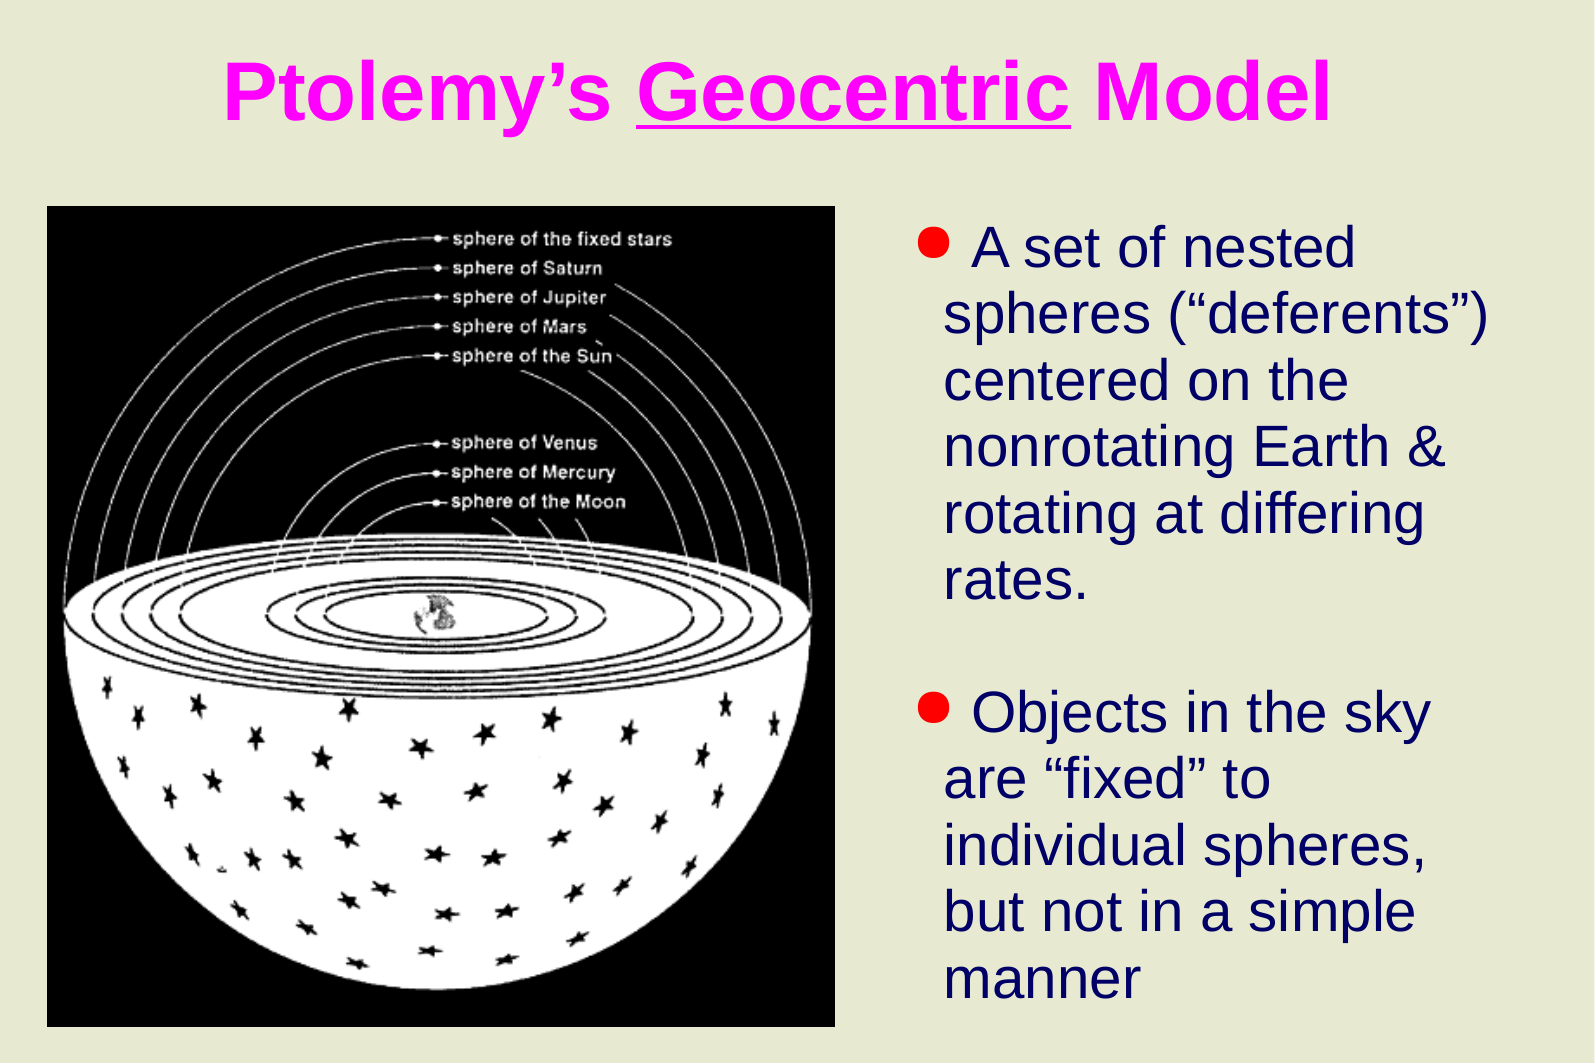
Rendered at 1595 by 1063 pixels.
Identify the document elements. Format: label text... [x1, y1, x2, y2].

title Ptolemy’s Geocentric Model [97, 2, 1460, 171]
text_box A set of nested spheres (“deferents”) centered on the nonrotating Earth & rotating at differing rates. Objects in the sky are “fixed” to individual spheres, but not in a simple manner [897, 206, 1535, 1019]
picture [46, 206, 835, 1028]
